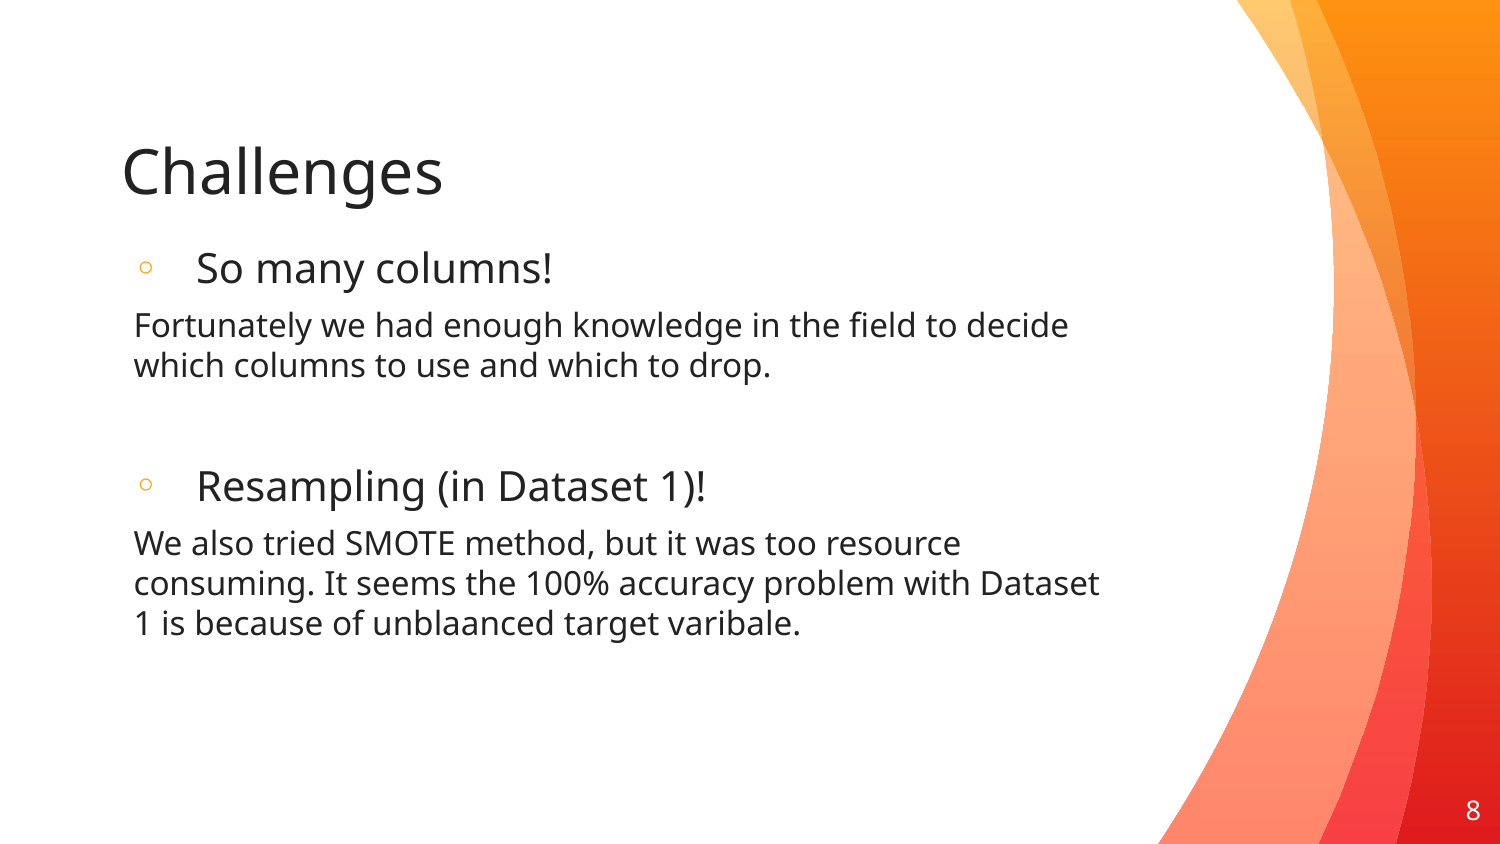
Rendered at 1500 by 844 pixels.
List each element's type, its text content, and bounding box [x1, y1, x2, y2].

slide_number 8 [1391, 779, 1482, 844]
list So many columns! Fortunately we had enough knowledge in the field to decide which columns to use and which to drop. Resampling (in Dataset 1)! We also tried SMOTE method, but it was too resource consuming. It seems the 100% accuracy problem with Dataset 1 is because of unblaanced target varibale. [121, 242, 1111, 714]
title Challenges [121, 84, 1111, 207]
